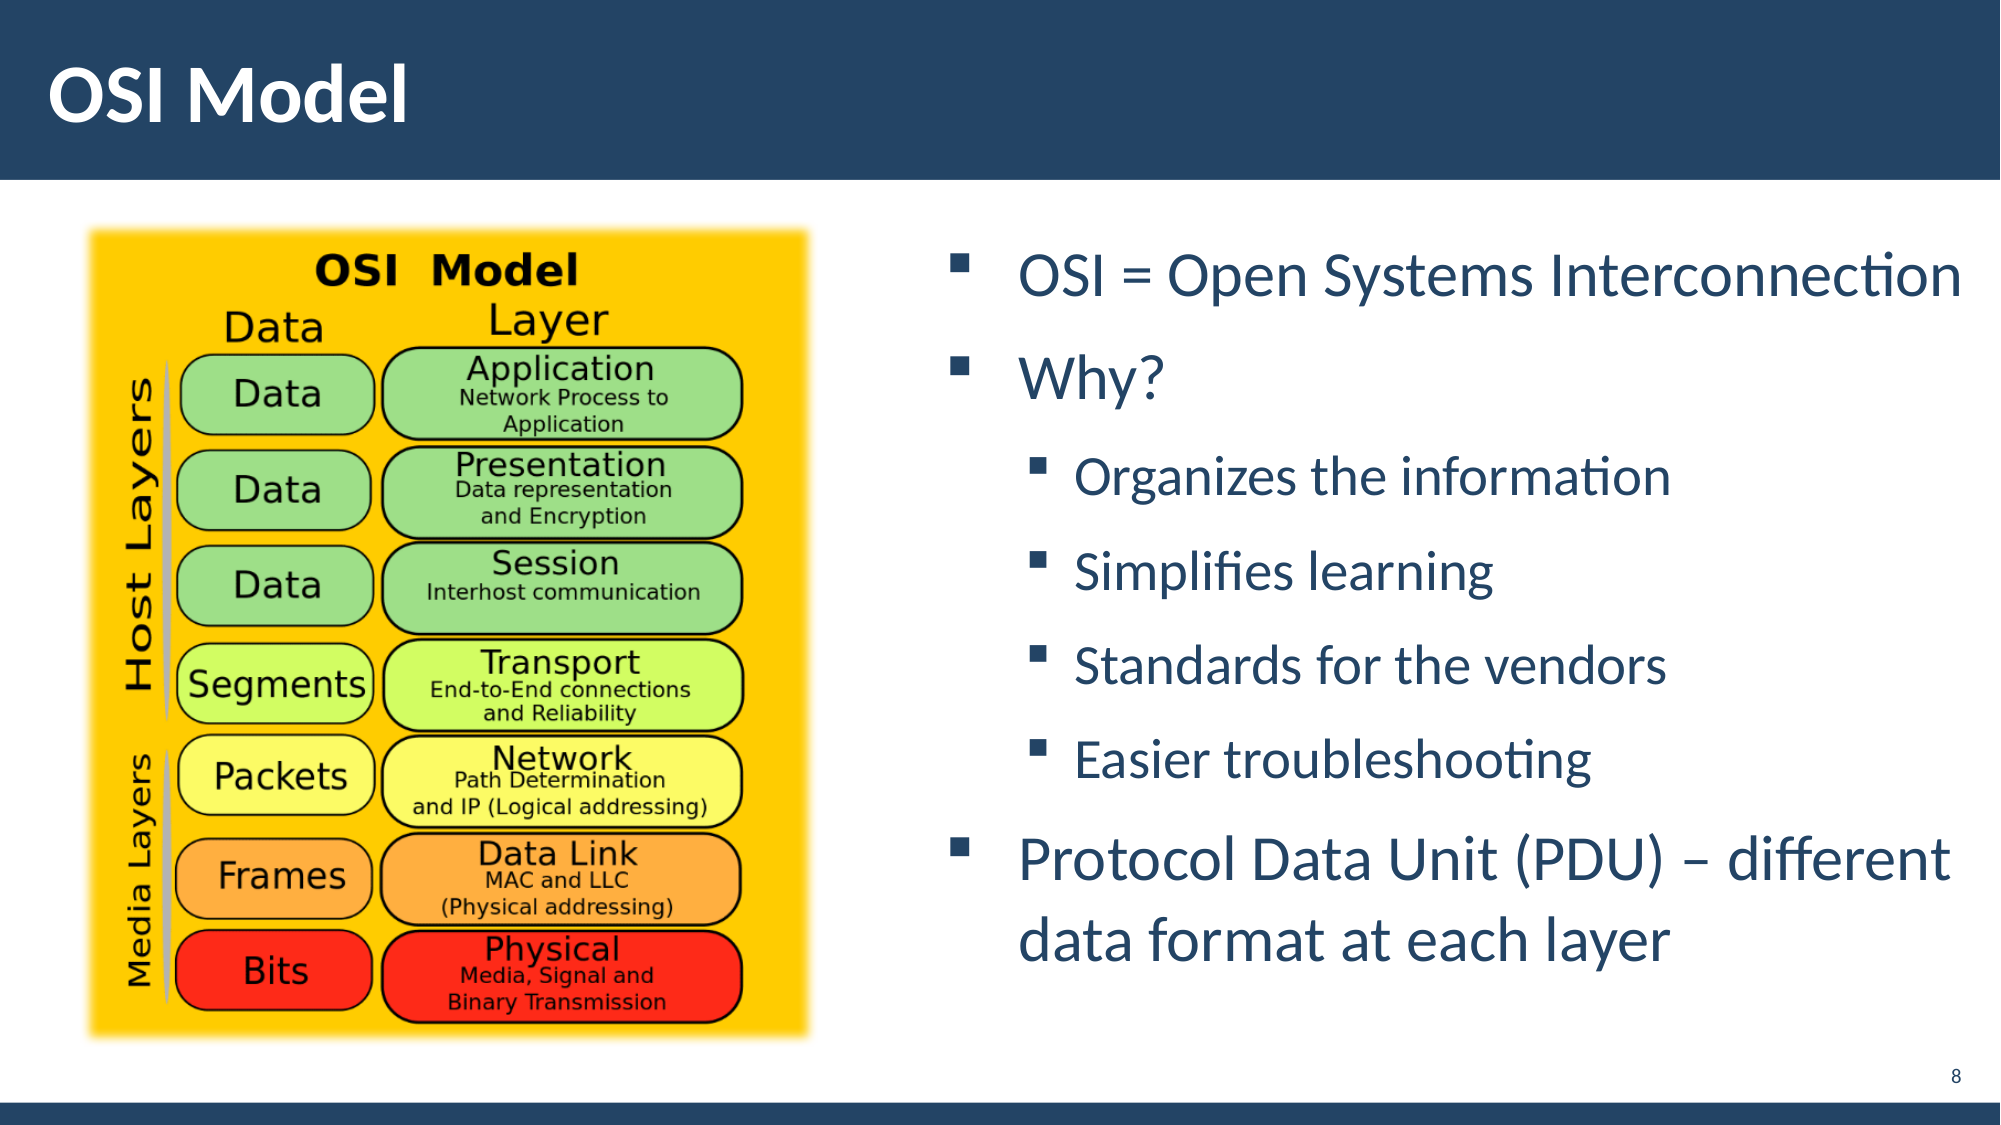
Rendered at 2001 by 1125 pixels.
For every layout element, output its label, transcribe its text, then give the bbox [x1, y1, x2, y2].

list OSI = Open Systems Interconnection Why? Organizes the information Simplifies learning Standards for the vendors Easier troubleshooting Protocol Data Unit (PDU) – different data format at each layer [927, 222, 1990, 1047]
slide_number 8 [1897, 1049, 1968, 1101]
picture [79, 220, 818, 1048]
title OSI Model [31, 16, 1591, 162]
